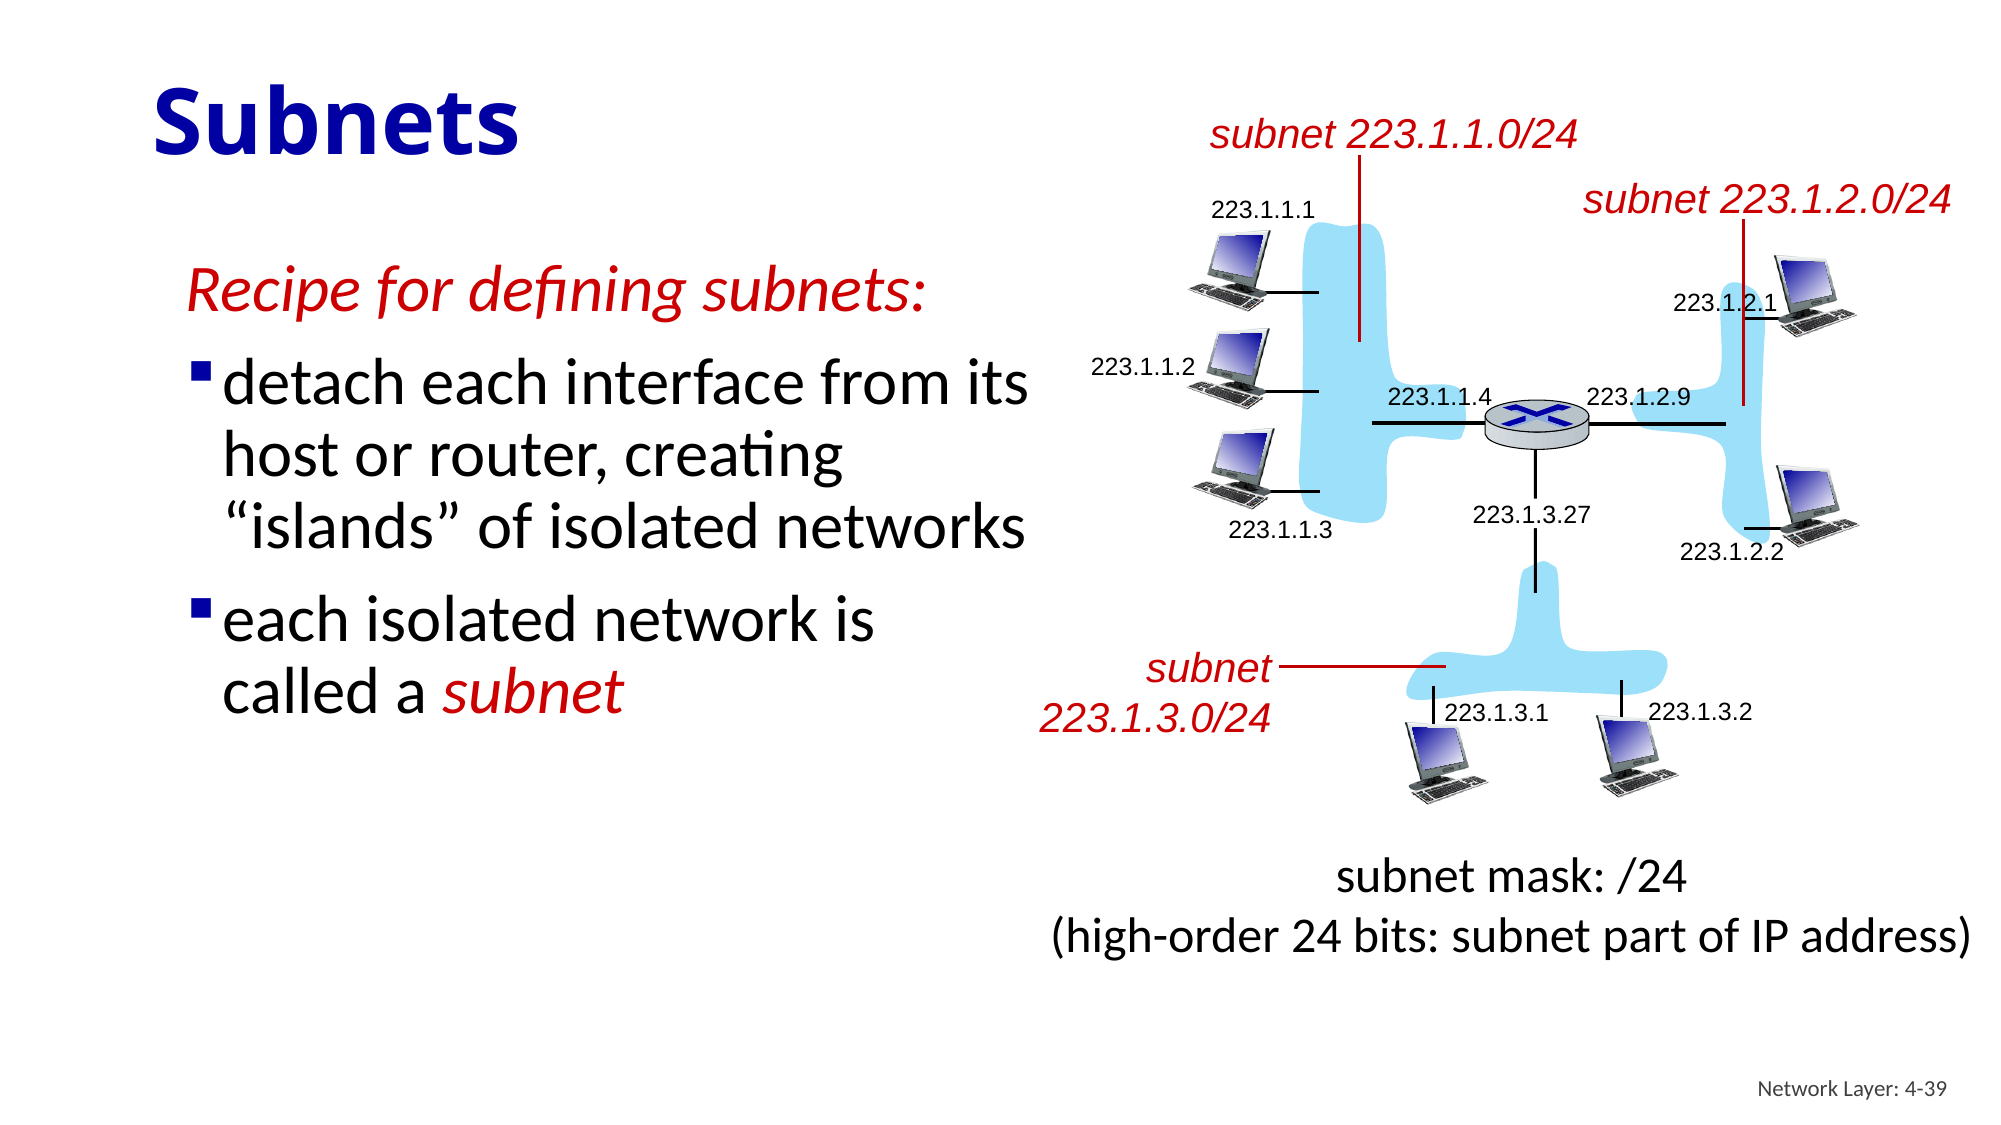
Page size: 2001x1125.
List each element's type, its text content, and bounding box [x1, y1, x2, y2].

text_box subnet mask: /24 (high-order 24 bits: subnet part of IP address) [1035, 835, 1988, 970]
title Subnets [137, 51, 1863, 198]
slide_number Network Layer: 4-39 [1512, 1056, 1963, 1117]
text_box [1563, 164, 1973, 407]
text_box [1190, 99, 1599, 342]
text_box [1023, 633, 1446, 750]
text_box Recipe for defining subnets: detach each interface from its host or router, creating “islands” of isolated networks each isolated network is called a subnet [149, 246, 1053, 1065]
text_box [1075, 343, 1166, 389]
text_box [1166, 226, 1880, 811]
